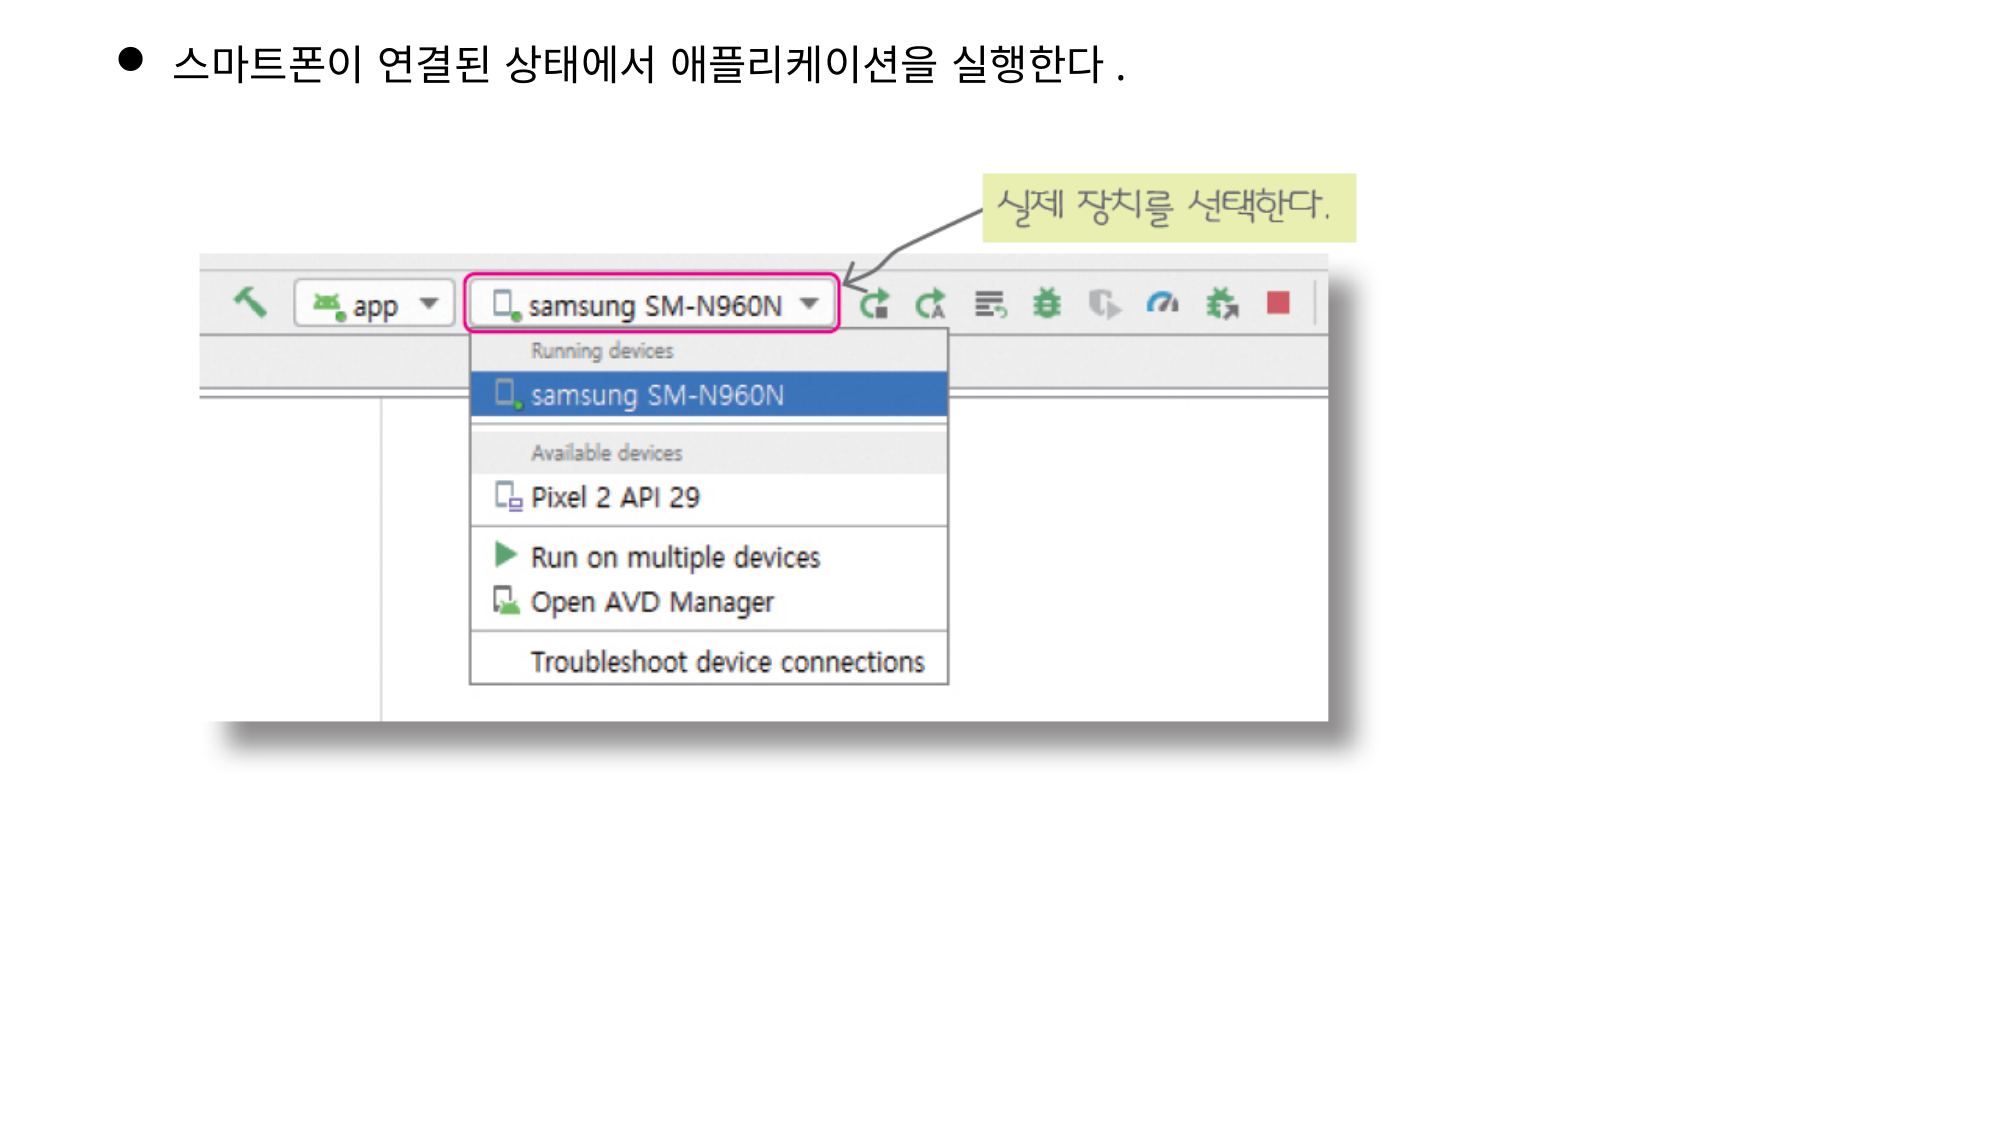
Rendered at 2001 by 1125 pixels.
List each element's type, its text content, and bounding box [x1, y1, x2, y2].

picture [142, 141, 1438, 778]
text_box 스마트폰이 연결된 상태에서 애플리케이션을 실행한다. [100, 37, 1438, 200]
